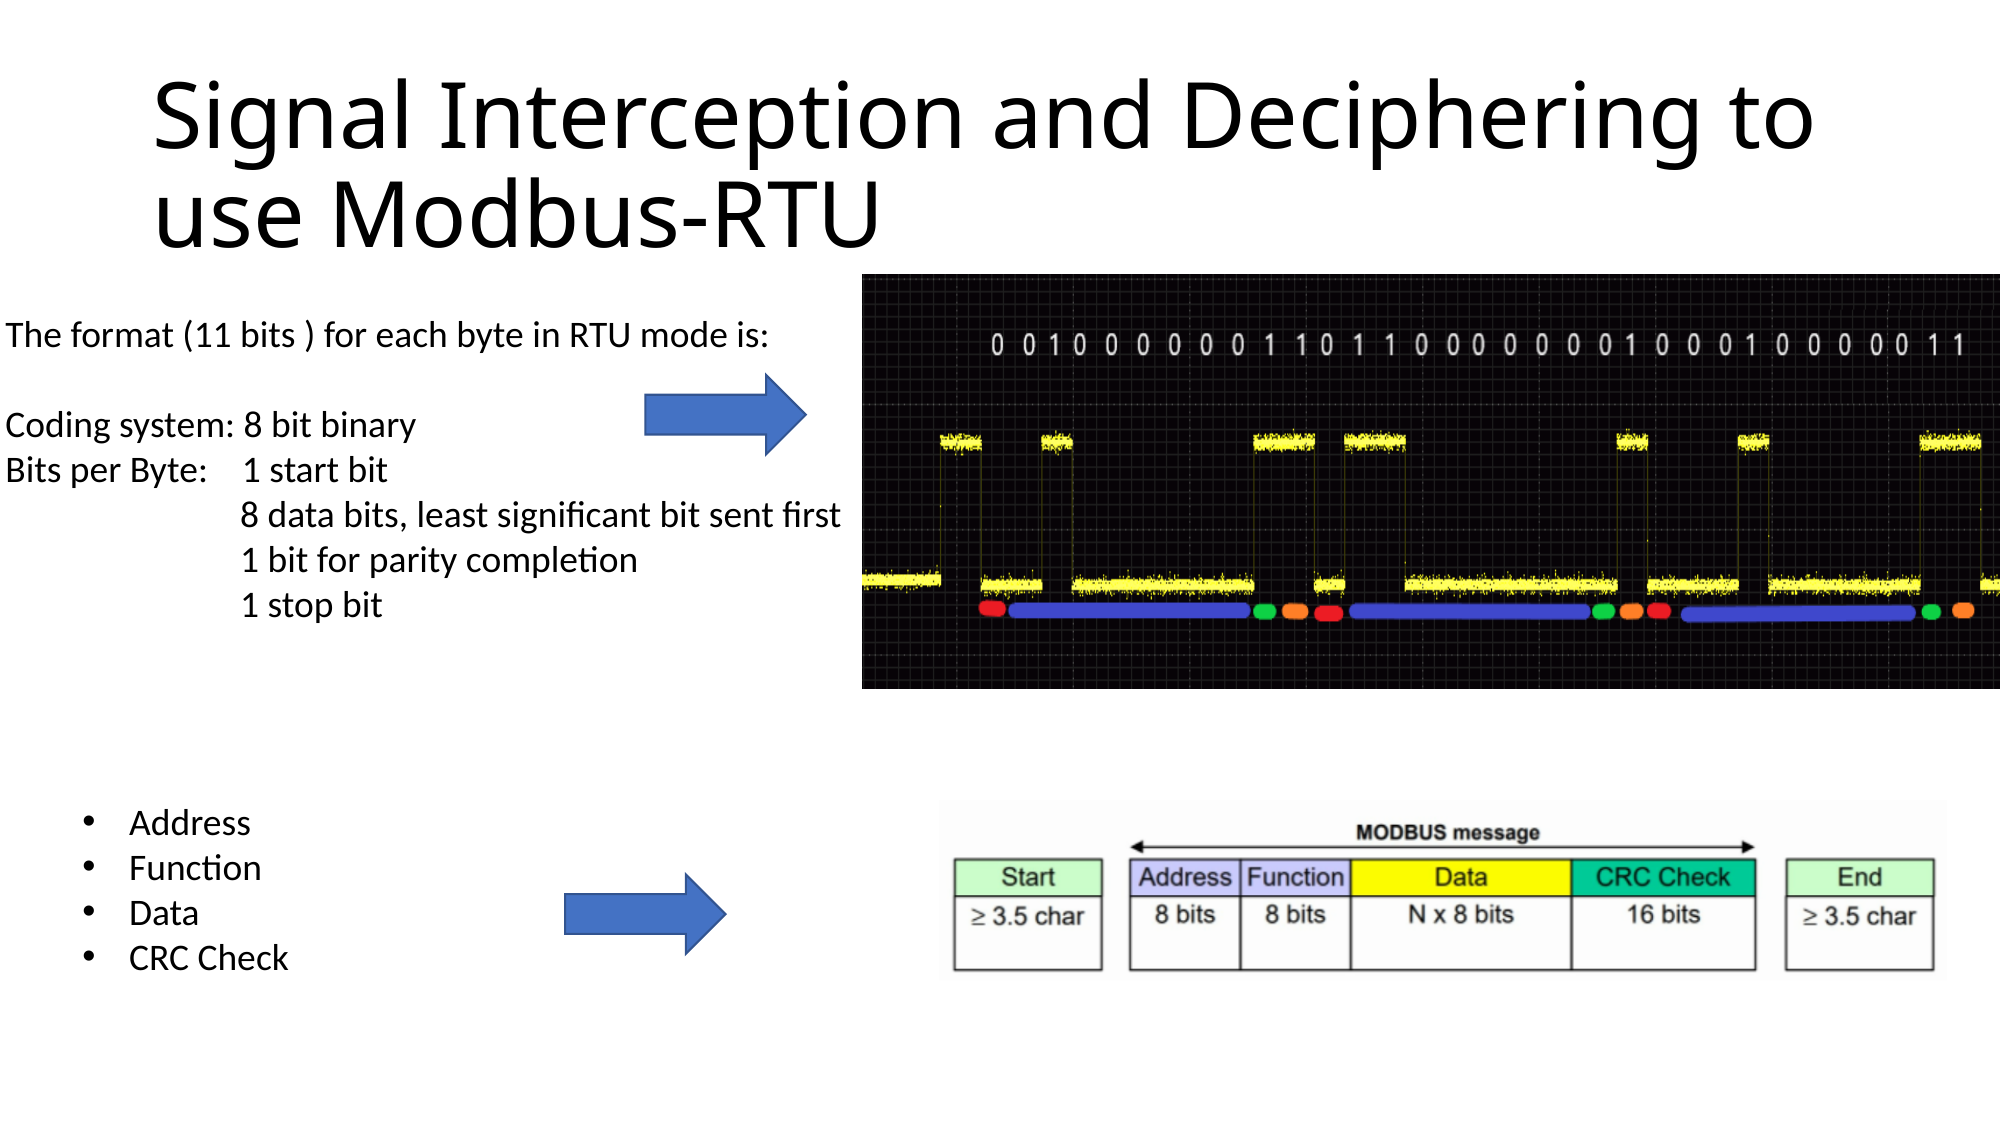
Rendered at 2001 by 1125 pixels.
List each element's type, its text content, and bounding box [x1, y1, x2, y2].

text_box [564, 871, 728, 957]
picture [939, 800, 1947, 988]
title Signal Interception and Deciphering to use Modbus-RTU [137, 59, 1863, 278]
text_box The format (11 bits ) for each byte in RTU mode is: Coding system: 8 bit binary Bits per Byte: 1 start bit 8 data bits, least significant bit sent first 1 bit for parity completion 1 stop bit [0, 303, 858, 633]
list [862, 274, 2000, 689]
text_box [644, 372, 808, 457]
text_box Address Function Data CRC Check [67, 790, 702, 986]
